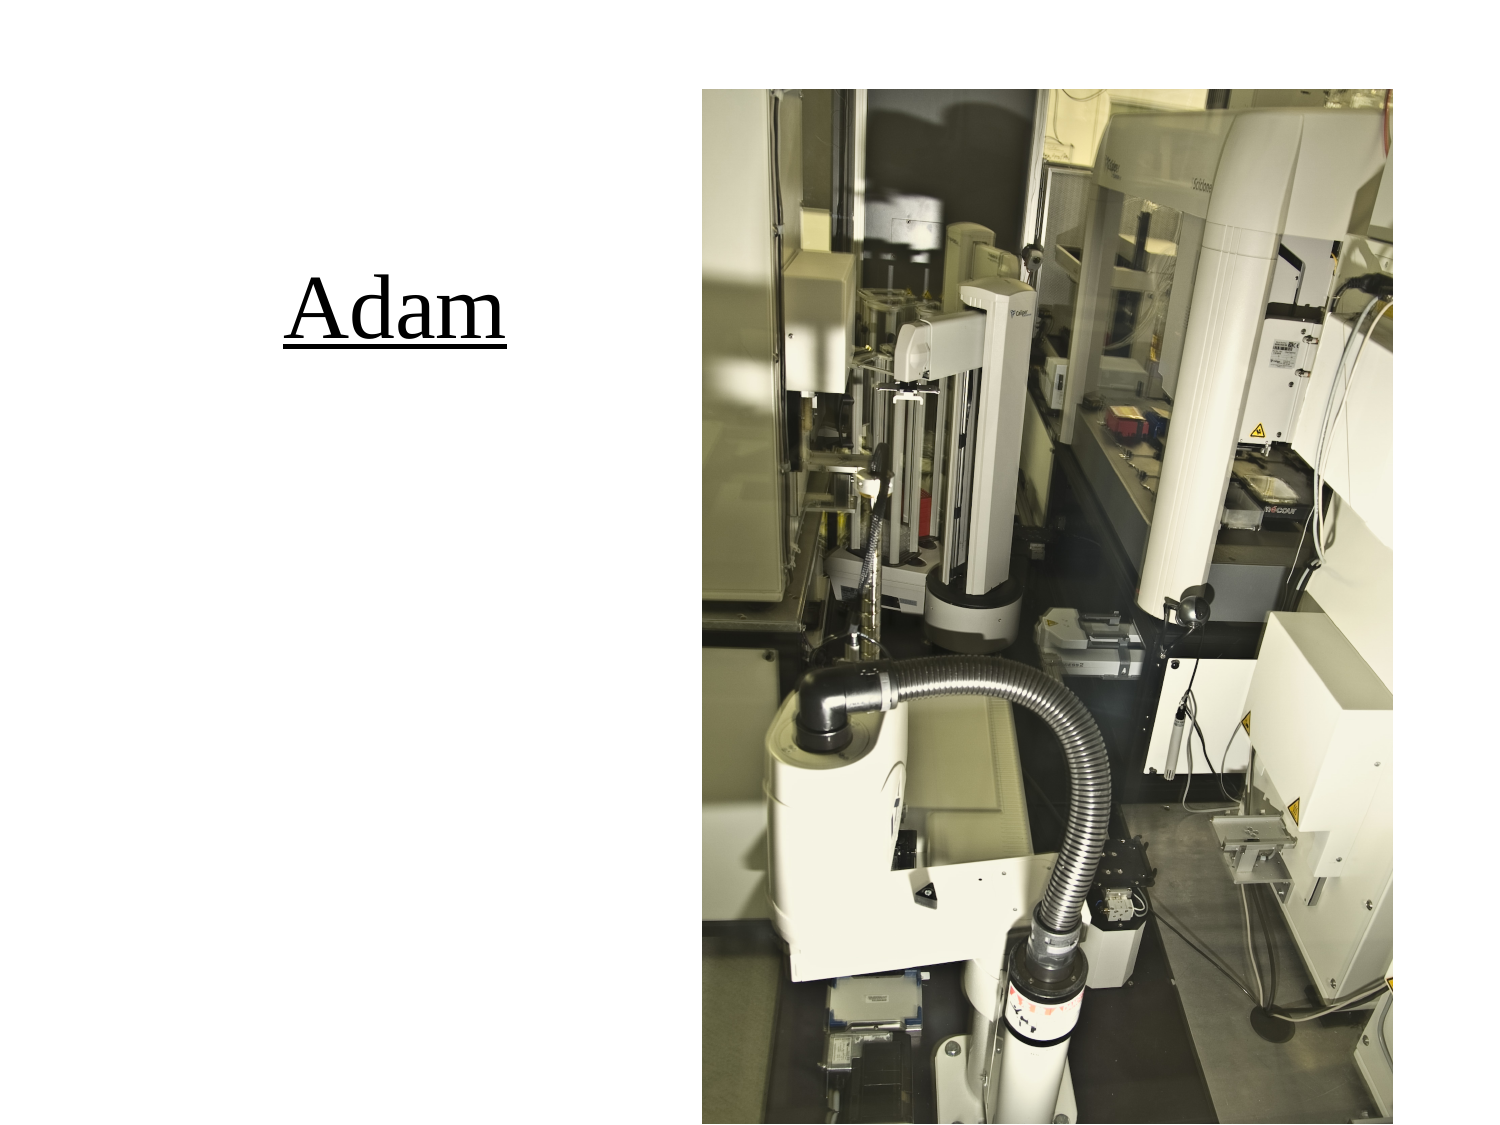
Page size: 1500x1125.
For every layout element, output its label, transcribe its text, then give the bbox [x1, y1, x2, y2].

title Adam [0, 208, 697, 396]
picture [702, 88, 1393, 1125]
